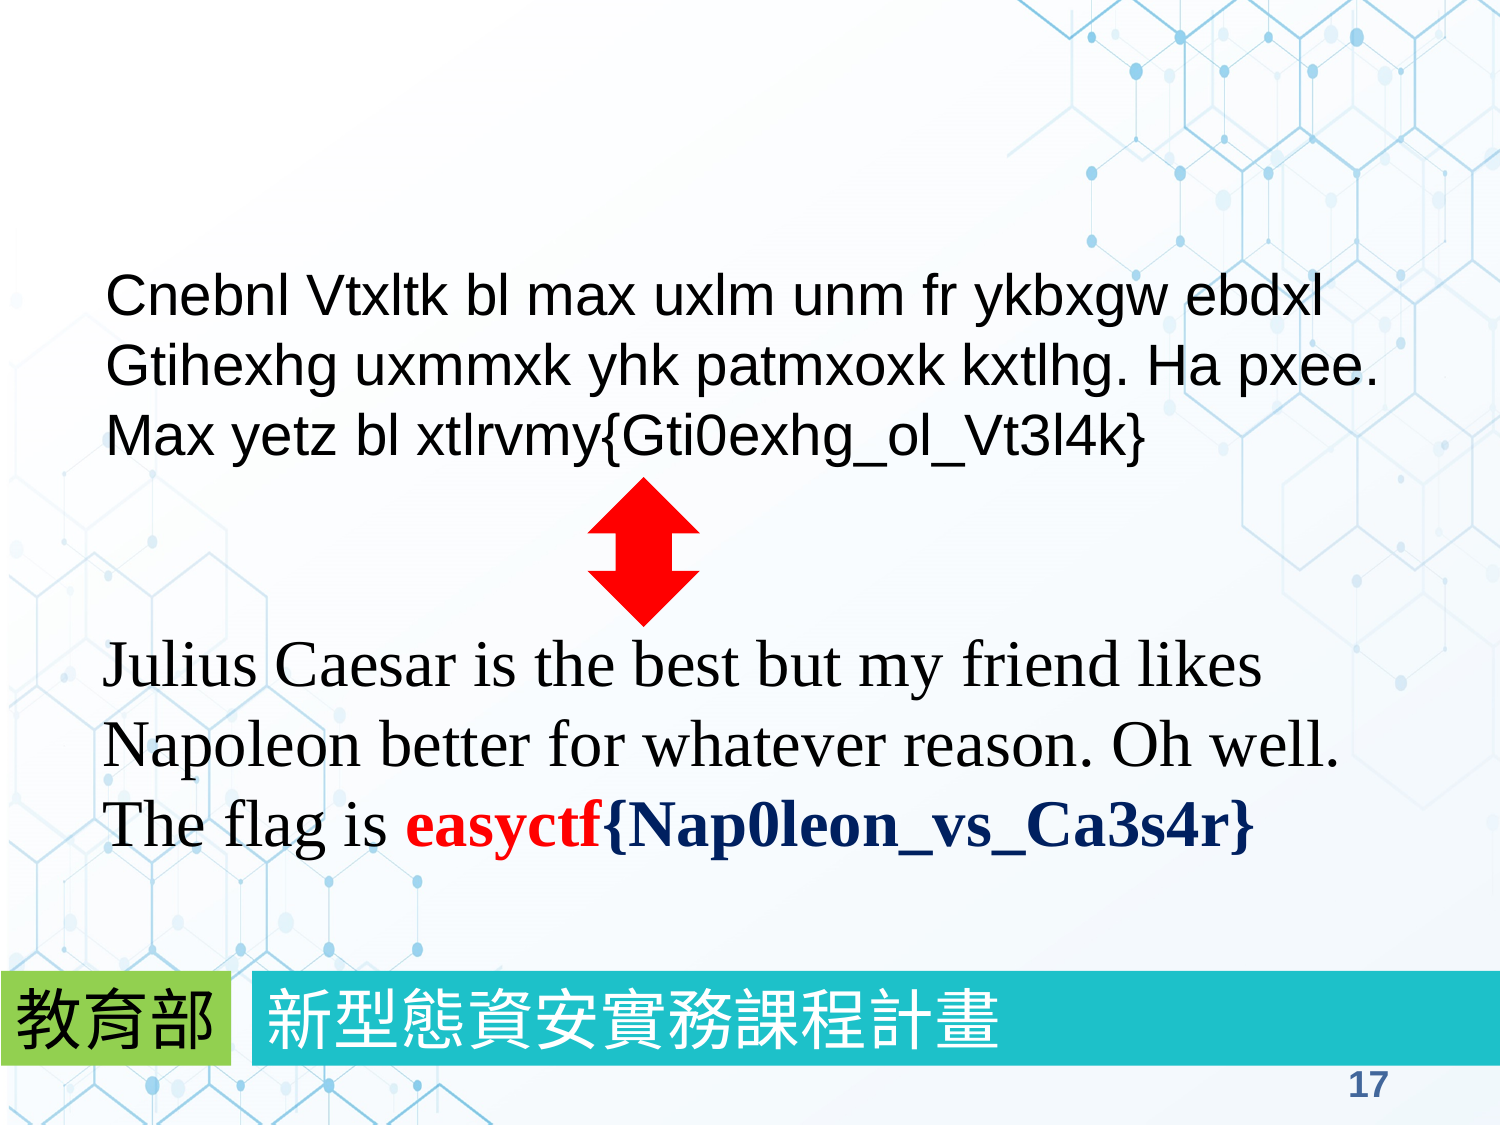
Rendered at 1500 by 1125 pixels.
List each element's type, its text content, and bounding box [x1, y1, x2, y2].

picture [0, 1068, 1500, 1125]
list Julius Caesar is the best but my friend likes Napoleon better for whatever reason. Oh well. The flag is easyctf{Nap0leon_vs_Ca3s4r} [87, 612, 1438, 888]
text_box Cnebnl Vtxltk bl max uxlm unm fr ykbxgw ebdxl Gtihexhg uxmmxk yhk patmxoxk kxtlhg. Ha pxee. Max yetz bl xtlrvmy{Gti0exhg_ol_Vt3l4k} [90, 249, 1403, 475]
text_box [587, 477, 700, 628]
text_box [0, 970, 1500, 1068]
picture [0, 0, 1500, 970]
